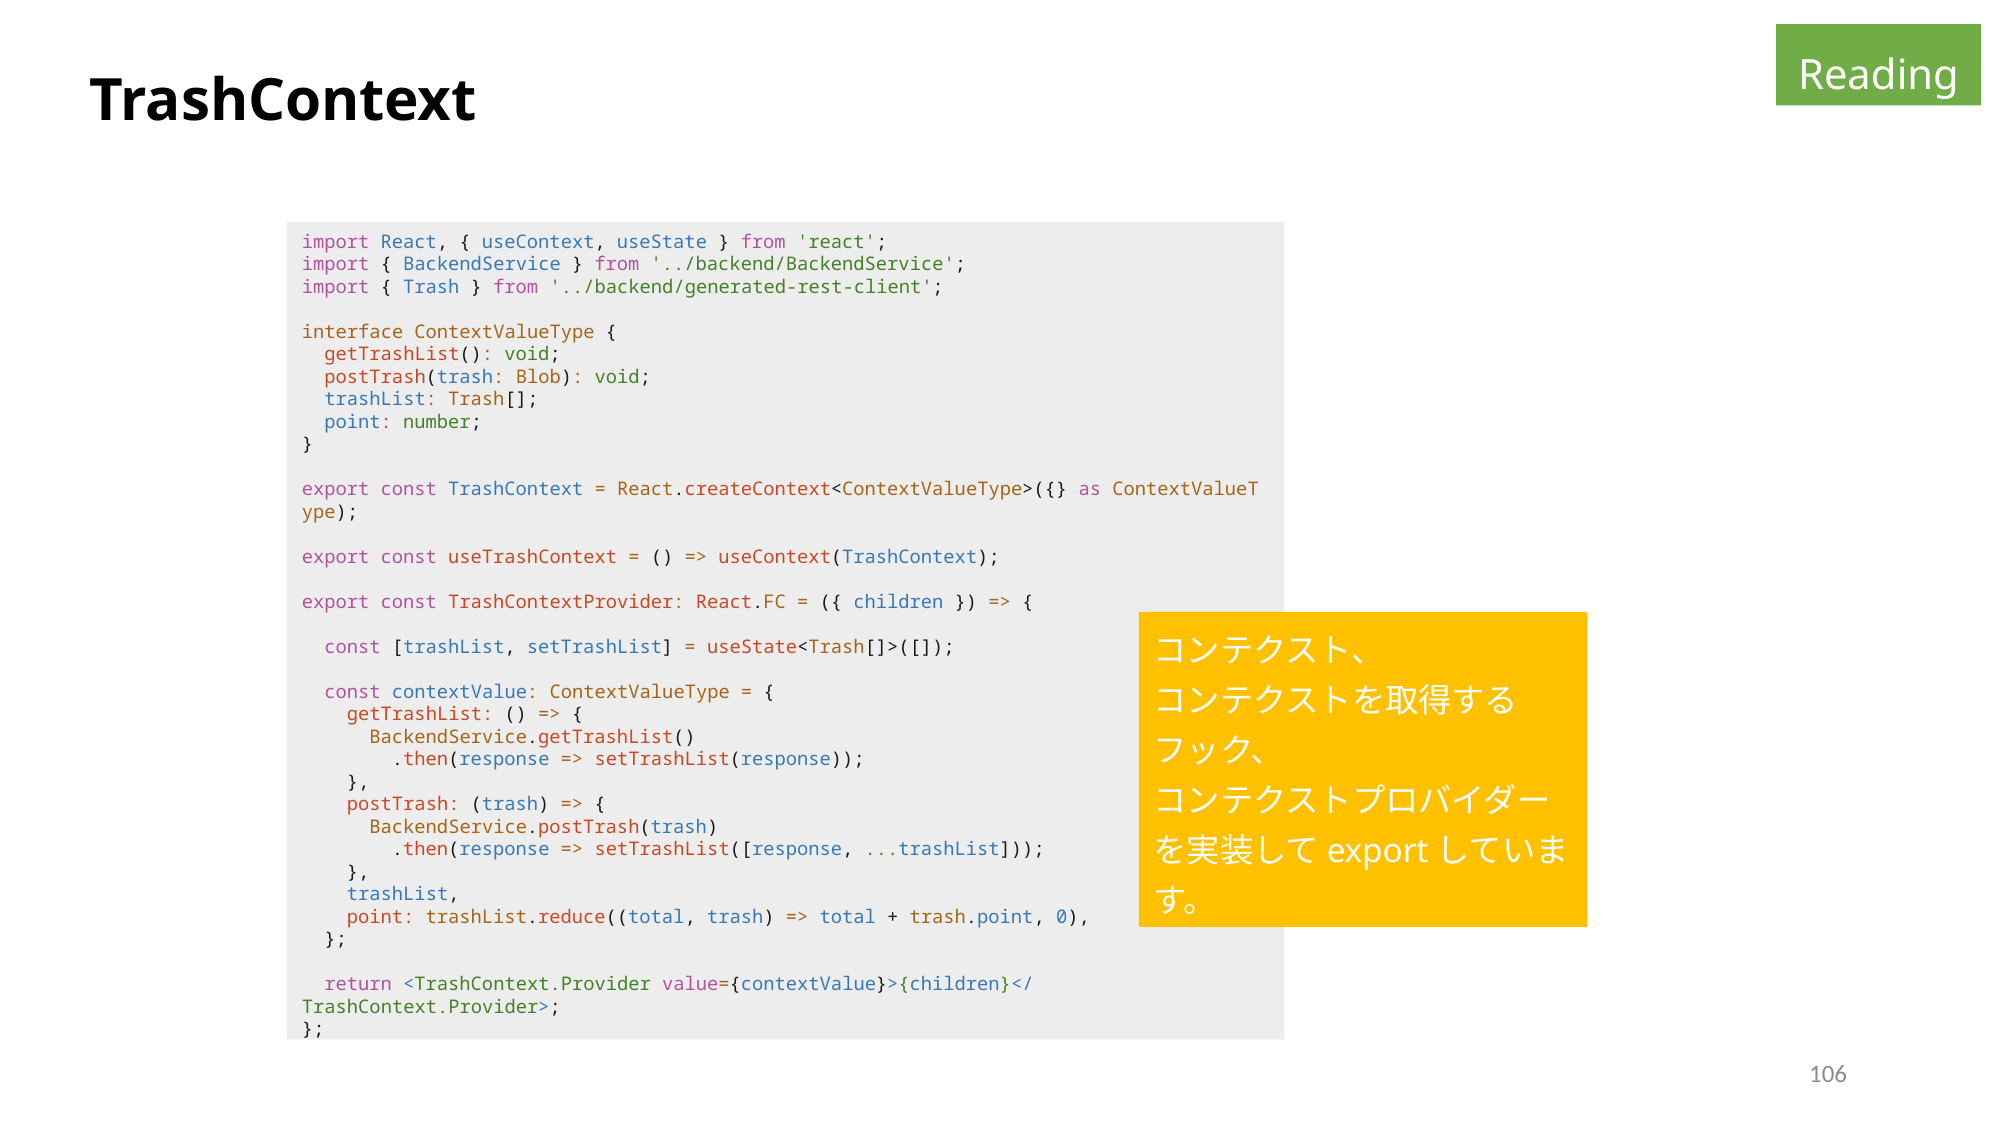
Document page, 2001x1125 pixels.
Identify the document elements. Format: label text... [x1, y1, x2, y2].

slide_number 106 [1412, 1042, 1863, 1103]
text_box コンテクスト、 コンテクストを取得するフック、 コンテクストプロバイダー を実装してexportしています。 [1138, 611, 1588, 927]
text_box TrashContext [74, 54, 1563, 140]
text_box Reading [1776, 24, 1981, 106]
text_box import React, { useContext, useState } from 'react'; import { BackendService } from '../backend/BackendService'; import { Trash } from '../backend/generated-rest-client'; interface ContextValueType { getTrashList(): void; postTrash(trash: Blob): void; trashList: Trash[]; point: number; } export const TrashContext = React.createContext<ContextValueType>({} as ContextValueType); export const useTrashContext = () => useContext(TrashContext); export const TrashContextProvider: React.FC = ({ children }) => { const [trashList, setTrashList] = useState<Trash[]>([]); const contextValue: ContextValueType = { getTrashList: () => { BackendService.getTrashList() .then(response => setTrashList(response)); }, postTrash: (trash) => { BackendService.postTrash(trash) .then(response => setTrashList([response, ...trashList])); }, trashList, point: trashList.reduce((total, trash) => total + trash.point, 0), }; return <TrashContext.Provider value={contextValue}>{children}</TrashContext.Provider>; }; [287, 222, 1285, 1040]
